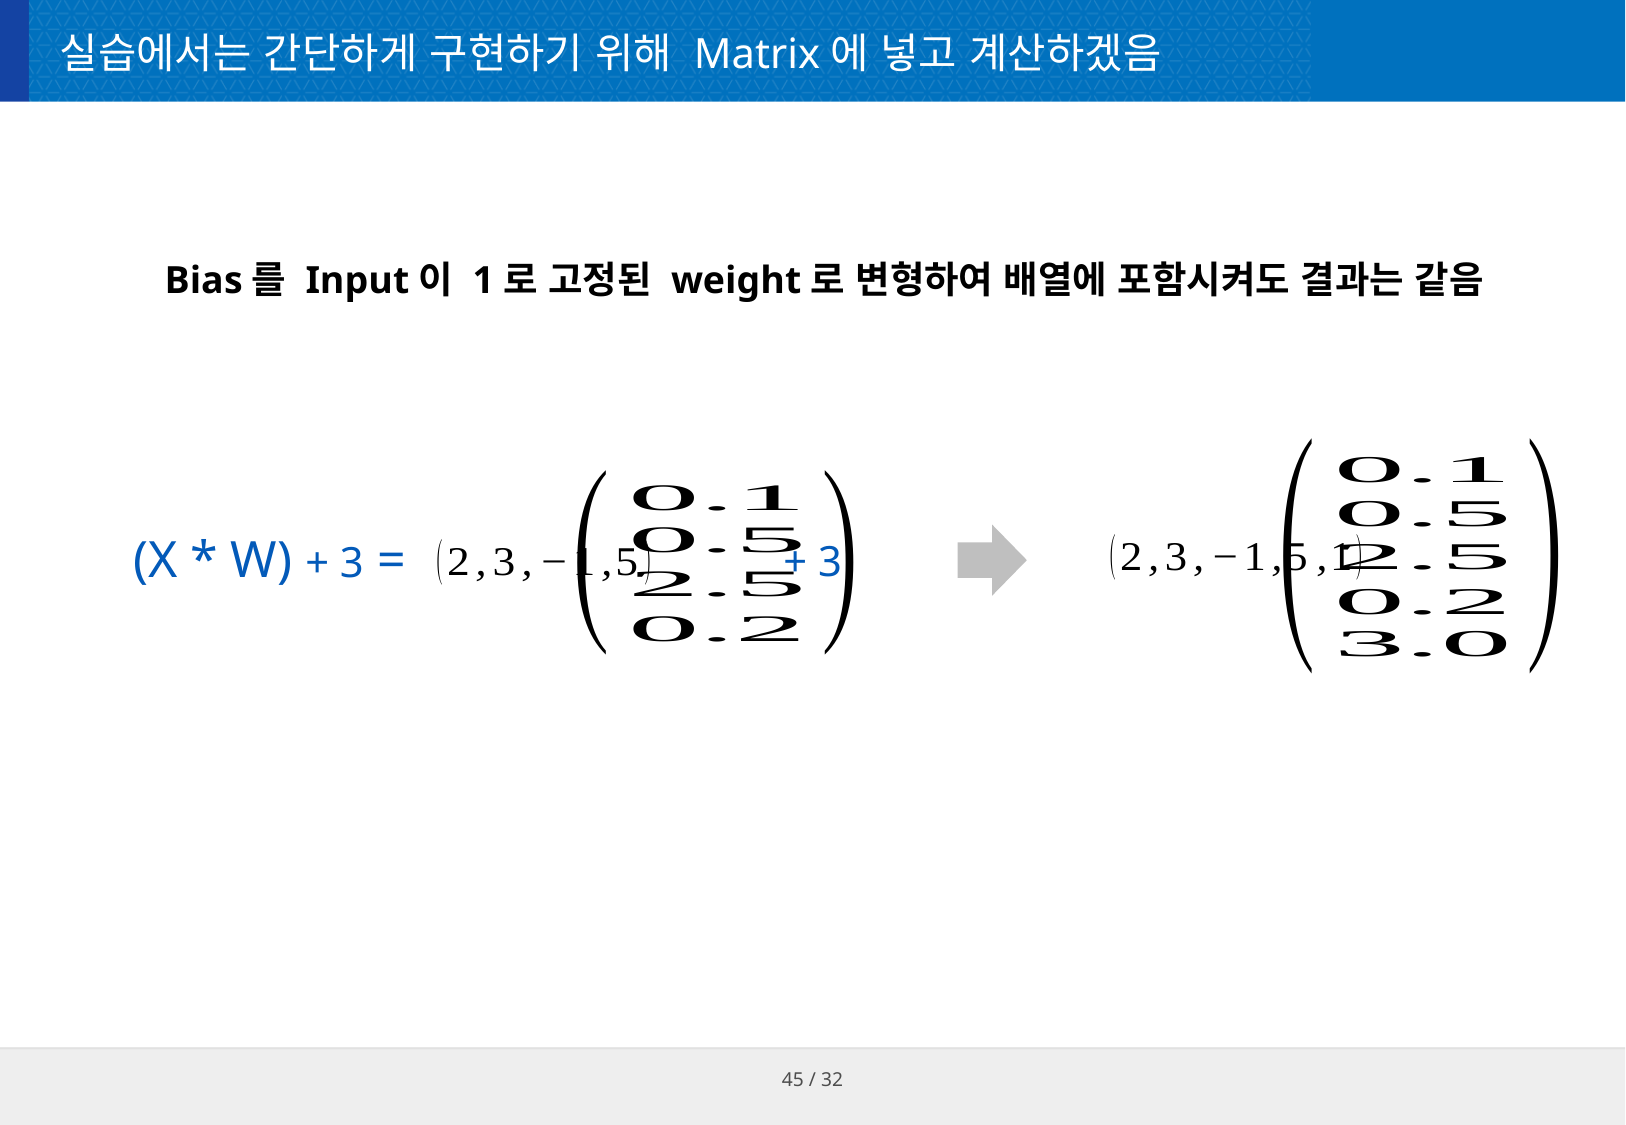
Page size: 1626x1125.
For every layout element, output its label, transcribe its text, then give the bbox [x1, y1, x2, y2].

text_box + 3 [767, 527, 858, 593]
text_box Bias를 Input이 1로 고정된 weight로 변형하여 배열에 포함시켜도 결과는 같음 [139, 247, 1510, 309]
text_box [957, 524, 1027, 596]
text_box (X * W) + 3 = [117, 519, 435, 596]
title 실습에서는 간단하게 구현하기 위해 Matrix에 넣고 계산하겠음 [44, 19, 1547, 81]
picture [0, 0, 1626, 1125]
